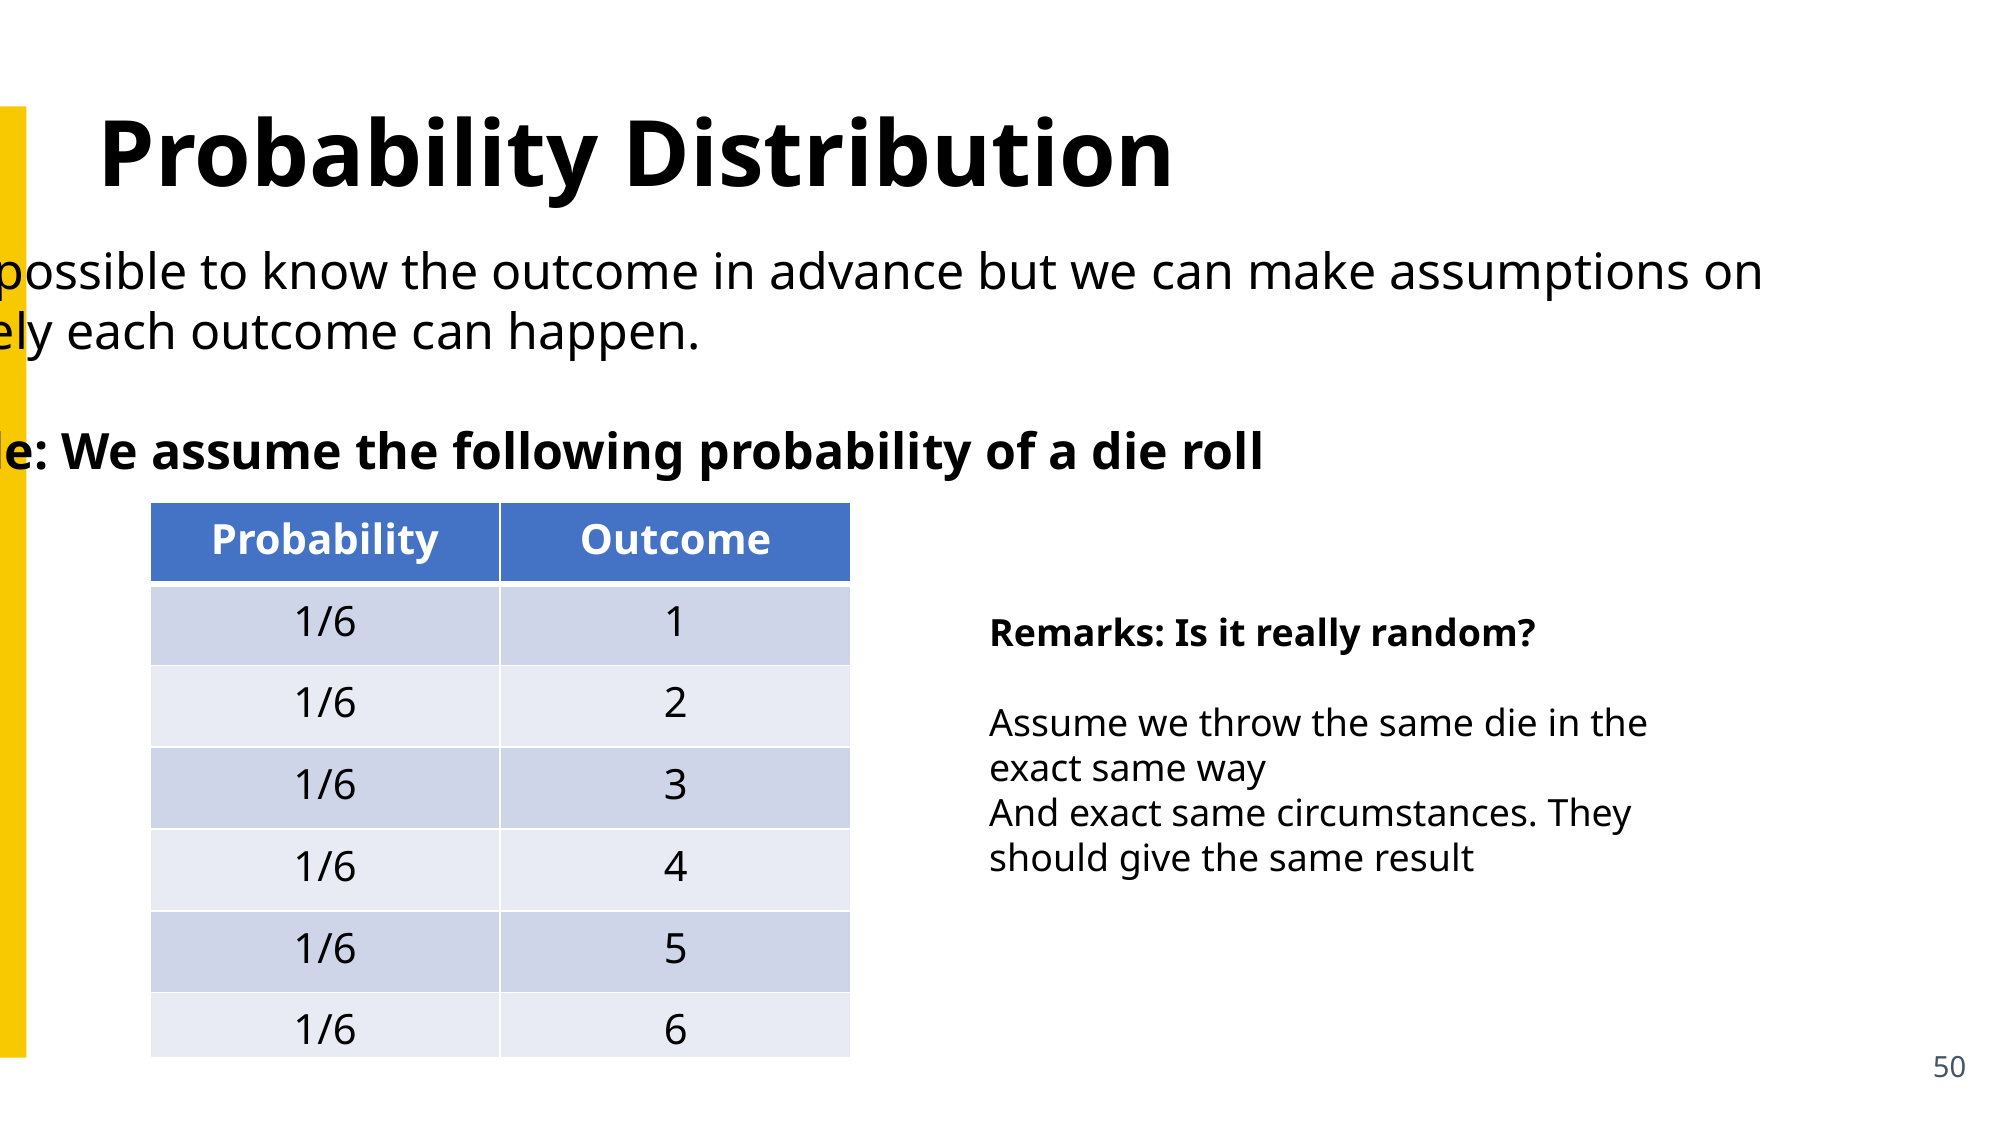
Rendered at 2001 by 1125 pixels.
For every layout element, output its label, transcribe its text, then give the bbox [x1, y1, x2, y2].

table_header Outcome [501, 503, 850, 581]
table_cell 1/6 [151, 666, 499, 746]
table_cell 6 [501, 993, 850, 1057]
text_box Probability Distribution [82, 59, 1918, 253]
table_cell 3 [501, 748, 850, 828]
text_box [0, 105, 27, 232]
table_cell 5 [501, 912, 850, 992]
text_box 50 [1531, 1038, 1982, 1098]
text_box [0, 487, 27, 1059]
table_cell 4 [501, 830, 850, 910]
table_cell 1/6 [151, 830, 499, 910]
table_cell 1 [501, 587, 850, 665]
text_box Remarks: Is it really random? Assume we throw the same die in the exact same way And exact same circumstances. They should give the same result [974, 601, 1676, 887]
table_cell 1/6 [151, 587, 499, 665]
text_box It’s not possible to know the outcome in advance but we can make assumptions on how likely each outcome can happen. Example: We assume the following probability of a die roll [0, 232, 1794, 487]
table_cell 1/6 [151, 912, 499, 992]
table_cell 1/6 [151, 748, 499, 828]
table_header Probability [151, 503, 499, 581]
table_cell 2 [501, 666, 850, 746]
table_cell 1/6 [151, 993, 499, 1057]
